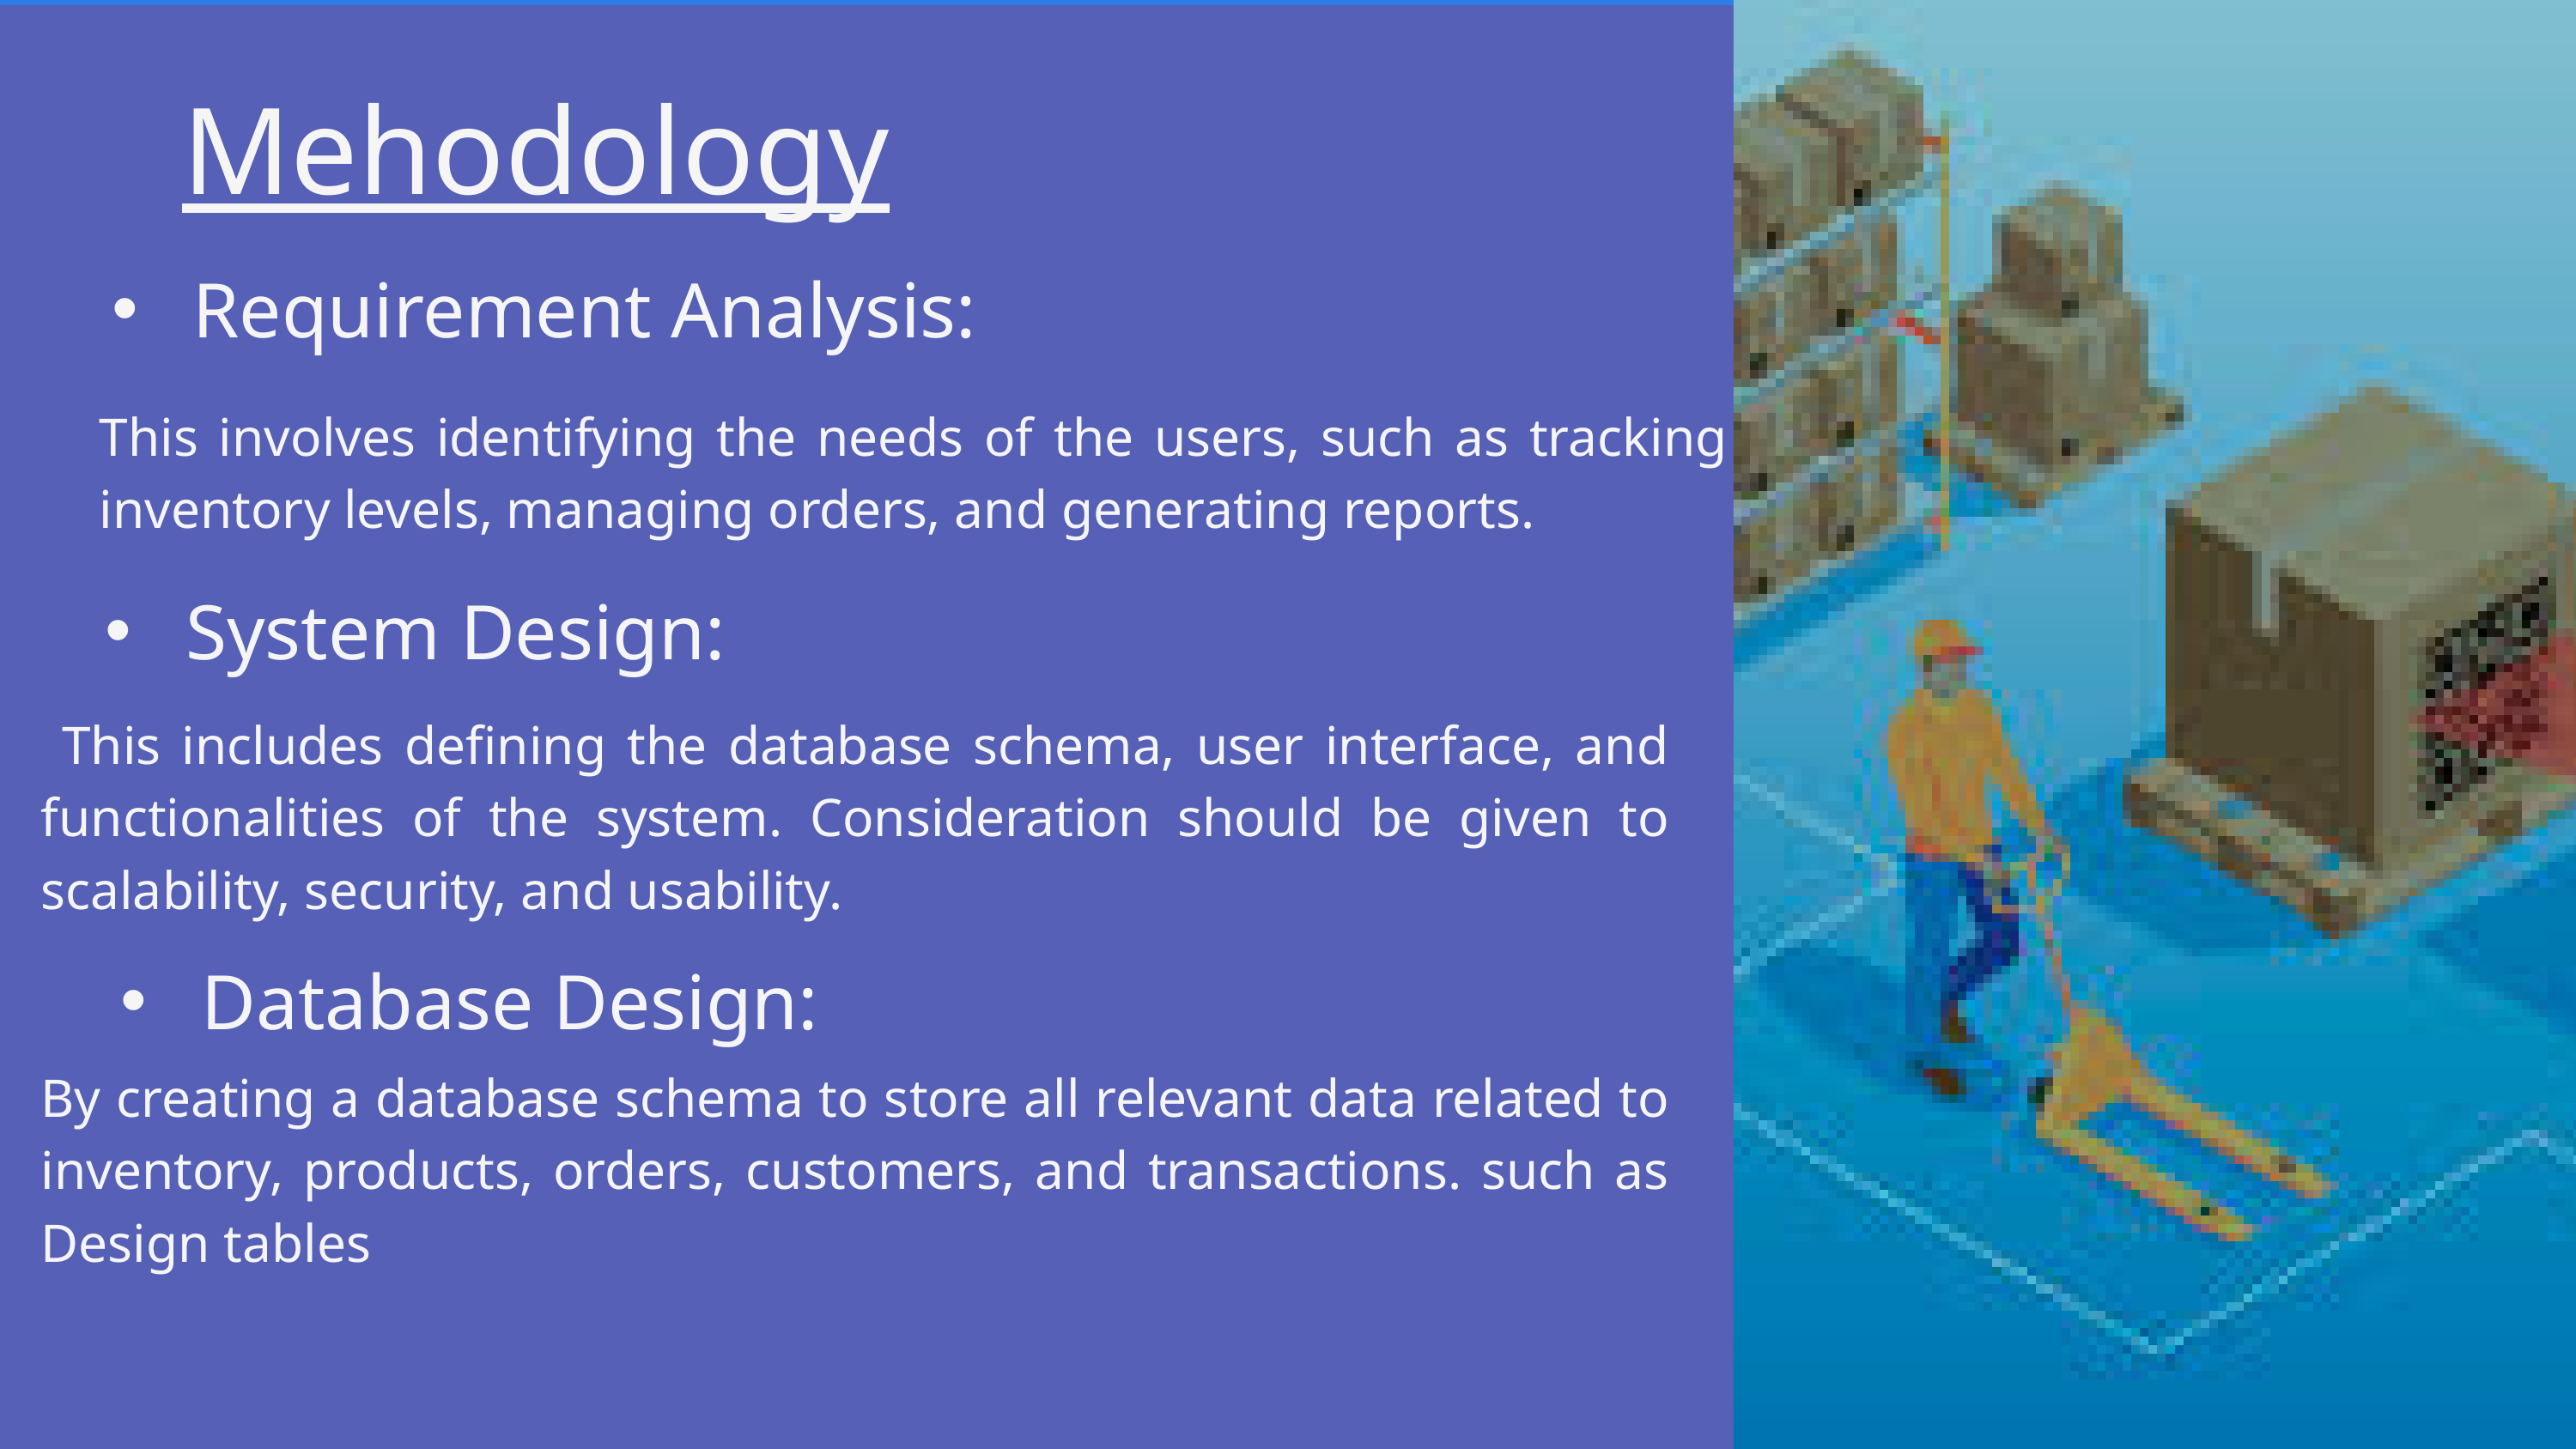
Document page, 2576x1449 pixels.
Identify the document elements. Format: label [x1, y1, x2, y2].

text_box [0, 4, 2576, 1449]
